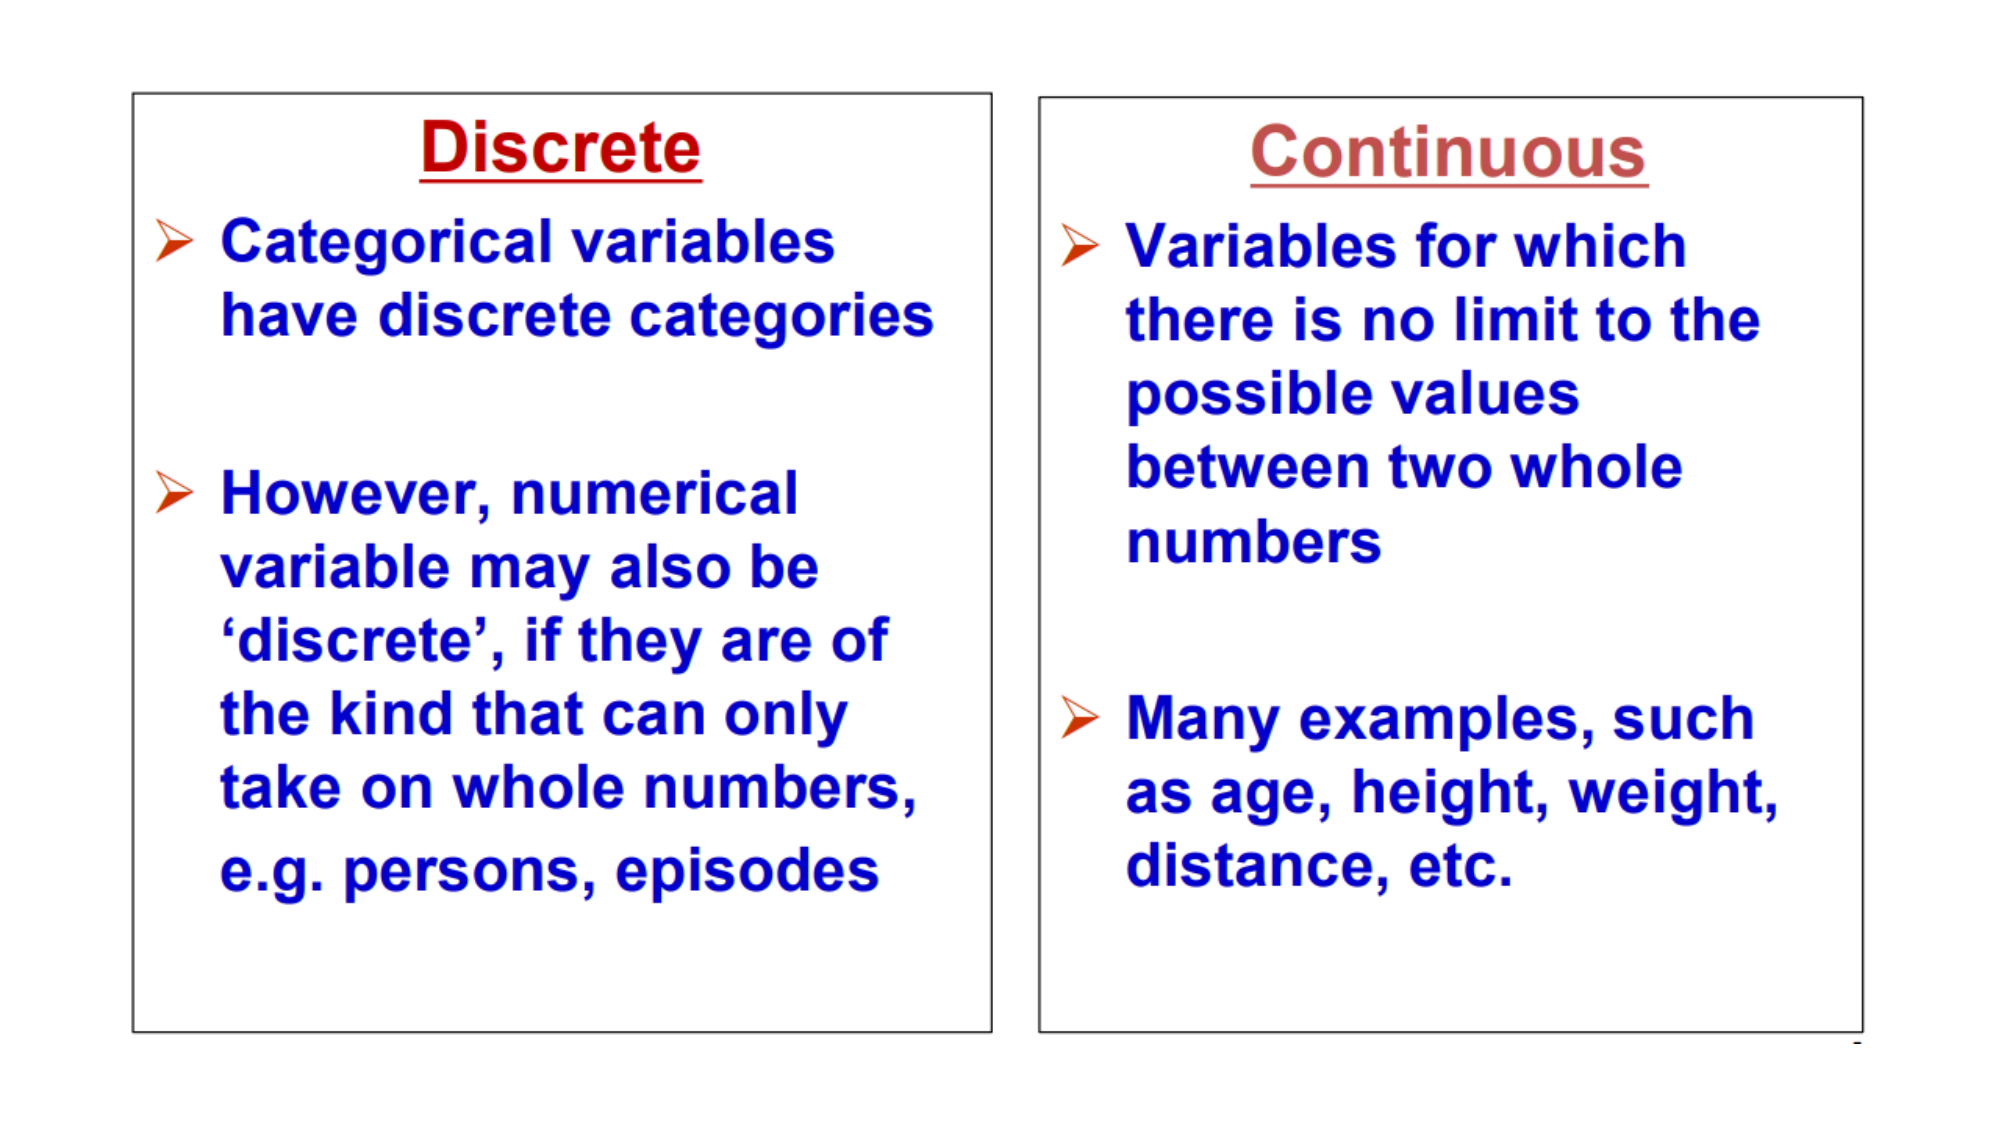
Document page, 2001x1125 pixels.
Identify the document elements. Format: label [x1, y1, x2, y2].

picture [116, 81, 1884, 1044]
